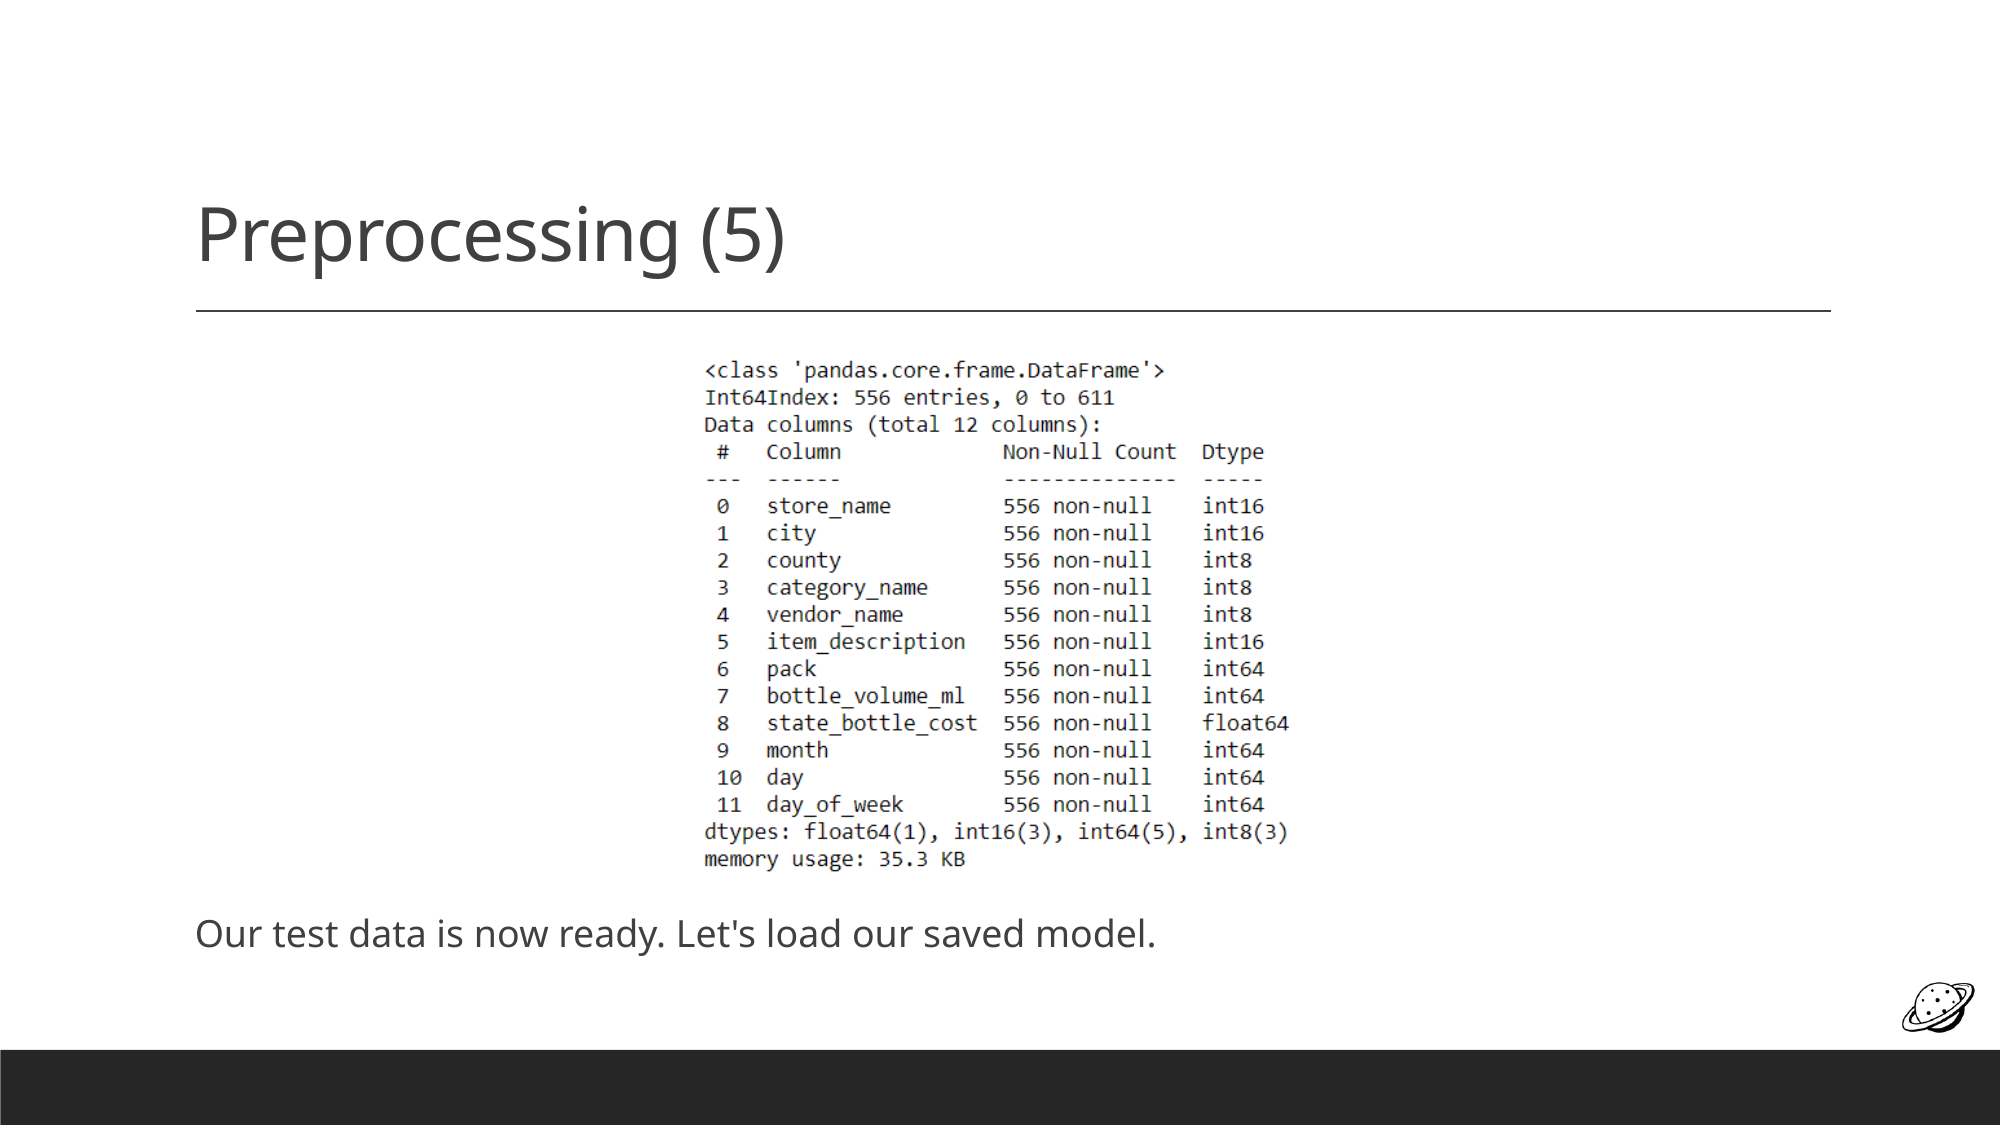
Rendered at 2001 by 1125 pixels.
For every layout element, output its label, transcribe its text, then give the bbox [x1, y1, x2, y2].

text_box Our test data is now ready. Let's load our saved model. [179, 902, 1830, 962]
picture [1892, 962, 1983, 1052]
title Preprocessing (5) [180, 47, 1830, 285]
picture [698, 356, 1312, 875]
